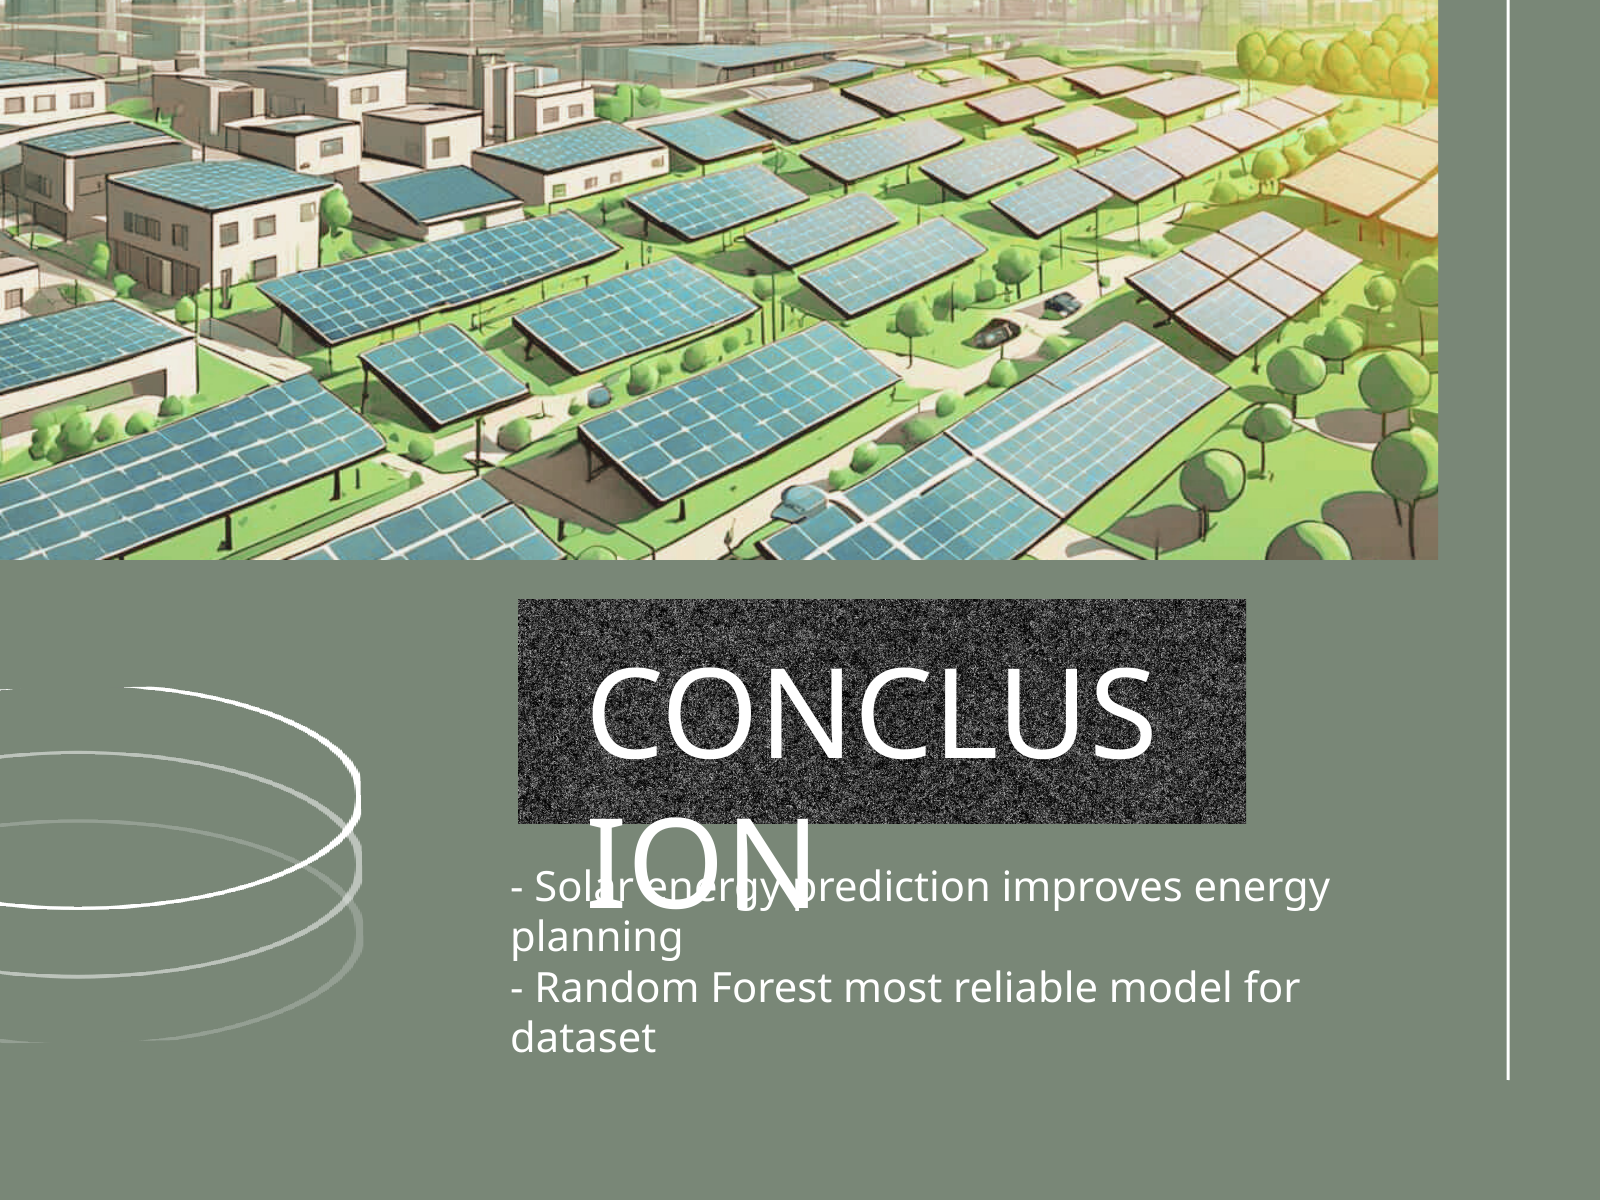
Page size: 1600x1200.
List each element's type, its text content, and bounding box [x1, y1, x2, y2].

text_box CONCLUSION [585, 633, 1180, 860]
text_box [0, 0, 1439, 560]
text_box [0, 682, 366, 1044]
text_box [518, 599, 1247, 824]
text_box - Solar energy prediction improves energy planning - Random Forest most reliable model for dataset [510, 860, 1362, 1111]
